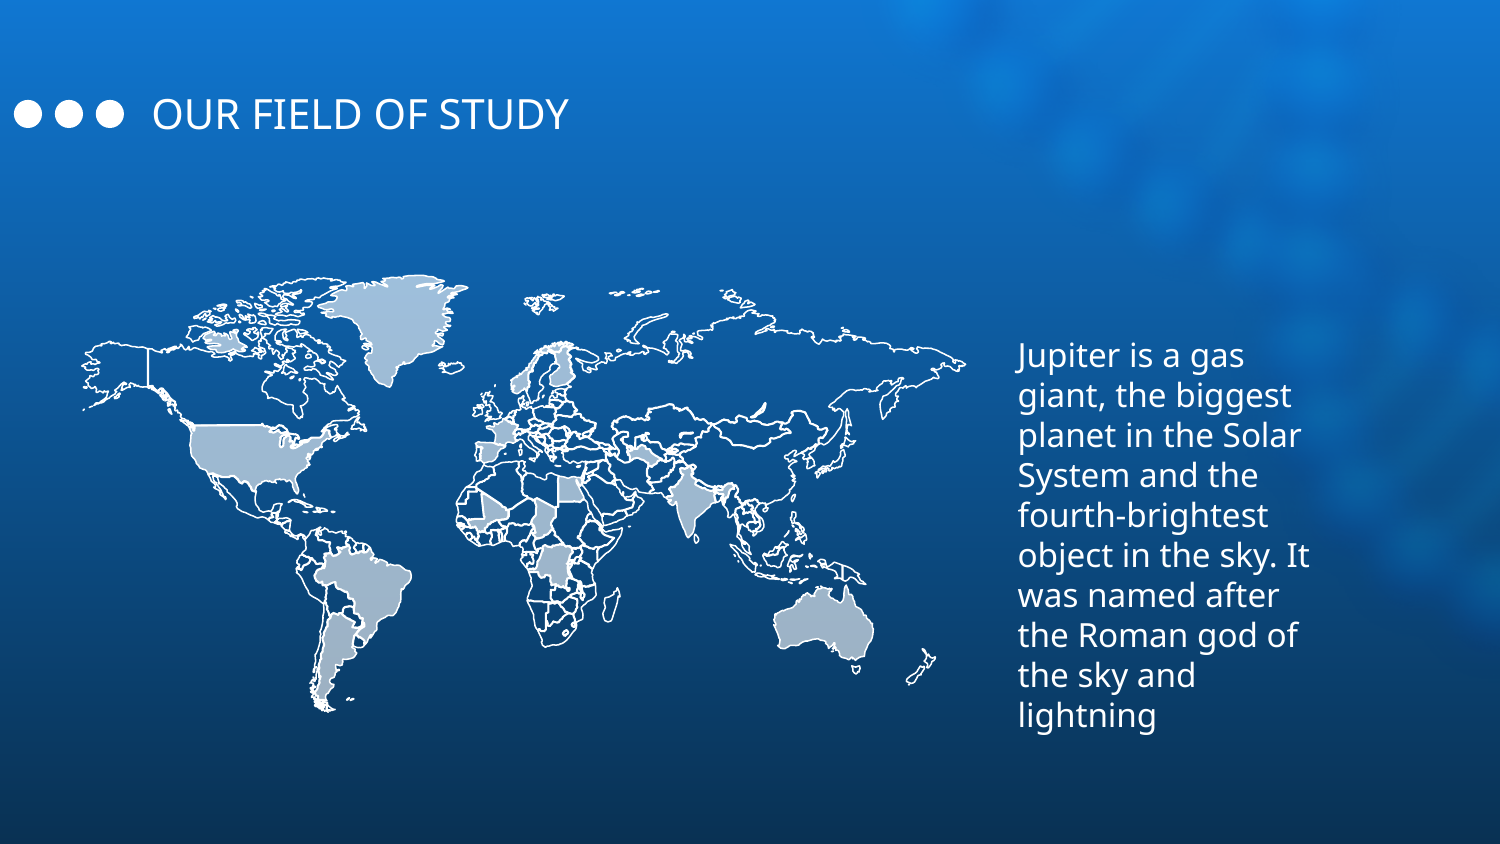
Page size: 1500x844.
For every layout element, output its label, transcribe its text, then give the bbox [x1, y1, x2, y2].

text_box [81, 275, 966, 713]
list Jupiter is a gas giant, the biggest planet in the Solar System and the fourth-brightest object in the sky. It was named after the Roman god of the sky and lightning [1002, 319, 1340, 682]
title OUR FIELD OF STUDY [136, 72, 1462, 167]
